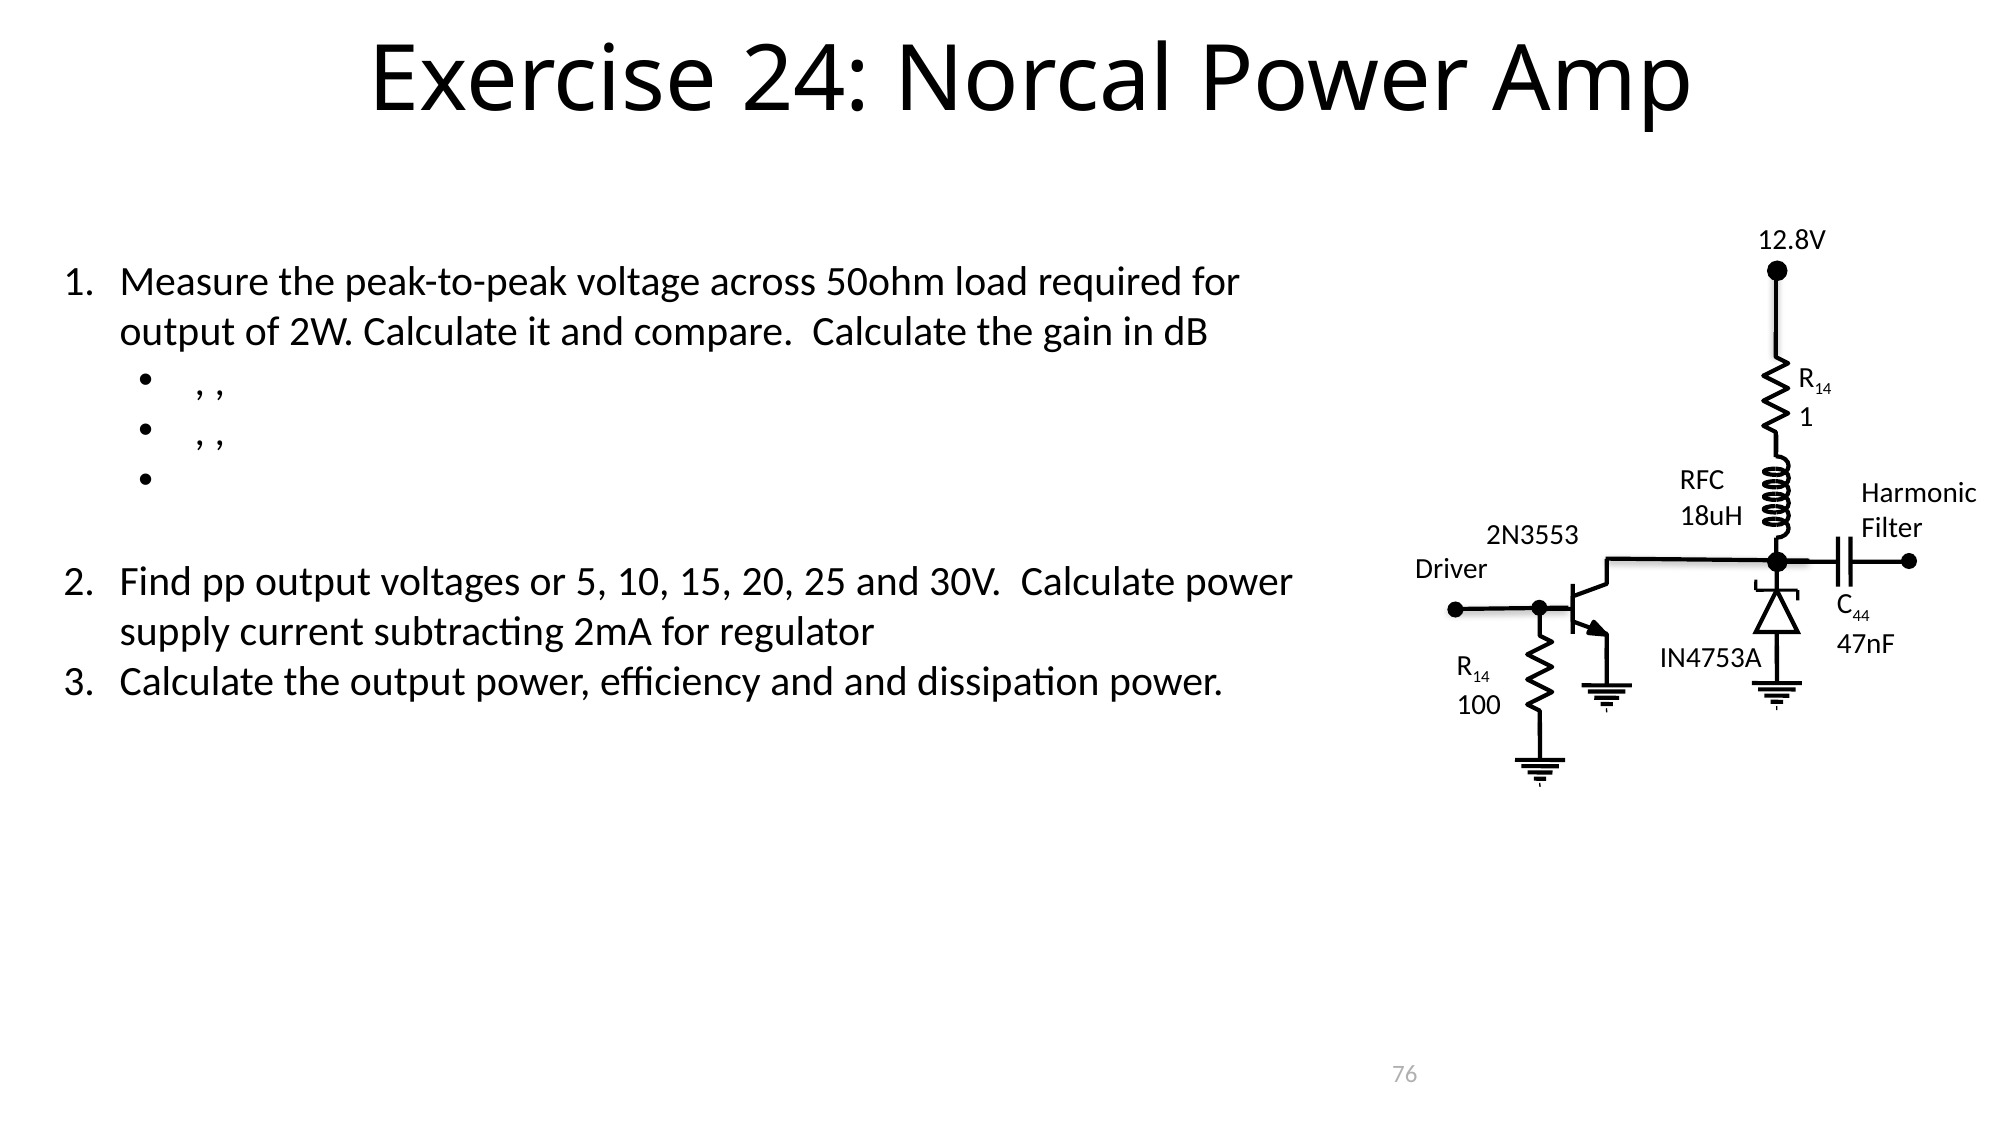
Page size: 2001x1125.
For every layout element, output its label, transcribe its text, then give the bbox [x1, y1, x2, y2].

text_box Exercise 24: Norcal Power Amp [173, 19, 1890, 130]
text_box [1407, 213, 2000, 785]
slide_number 76 [1074, 738, 1425, 1125]
